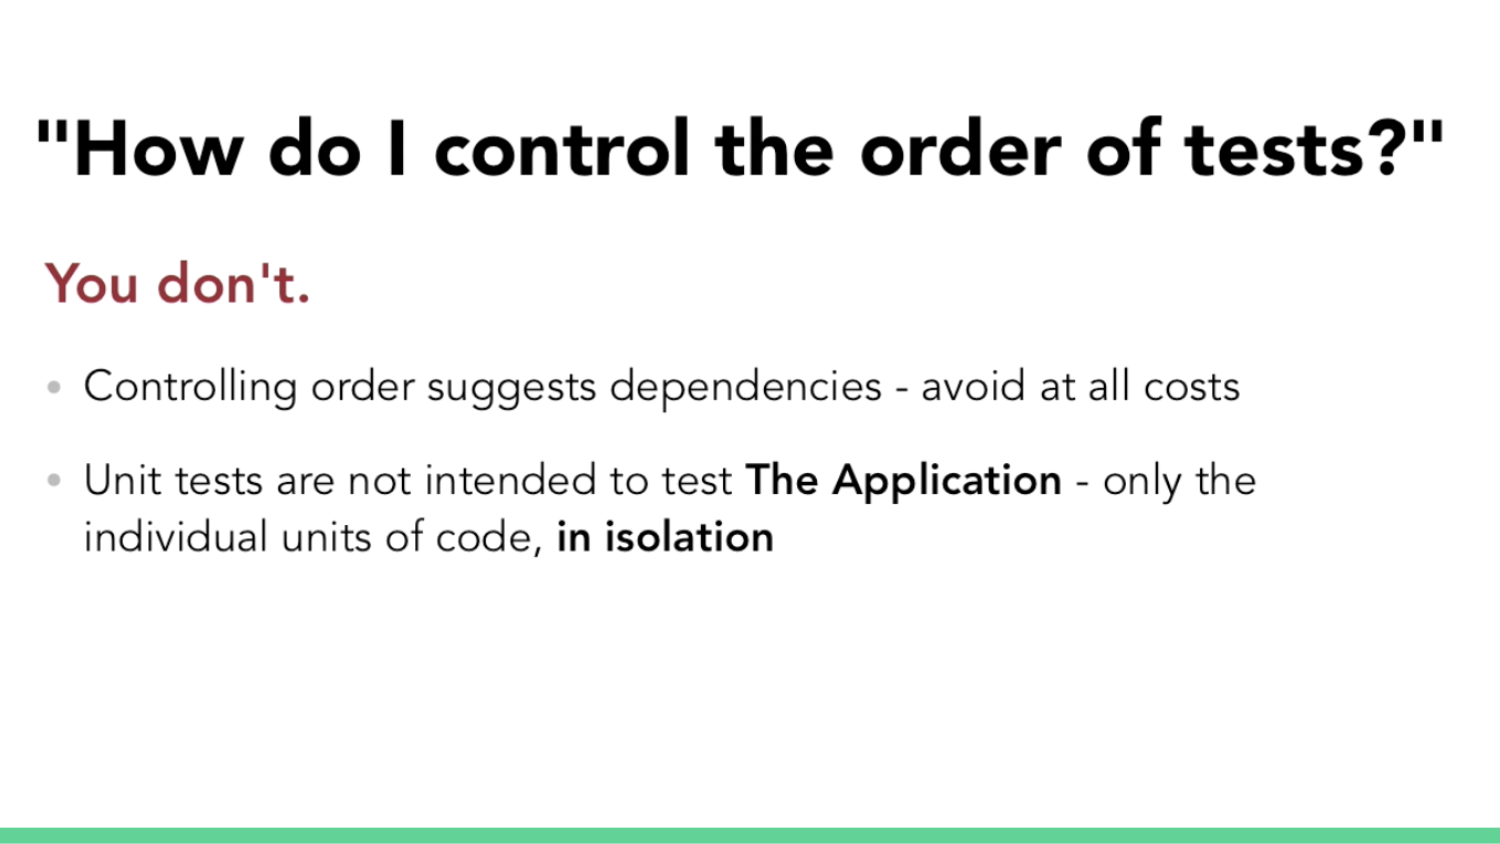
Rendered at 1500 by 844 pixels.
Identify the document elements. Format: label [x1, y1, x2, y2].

picture [0, 51, 1488, 692]
